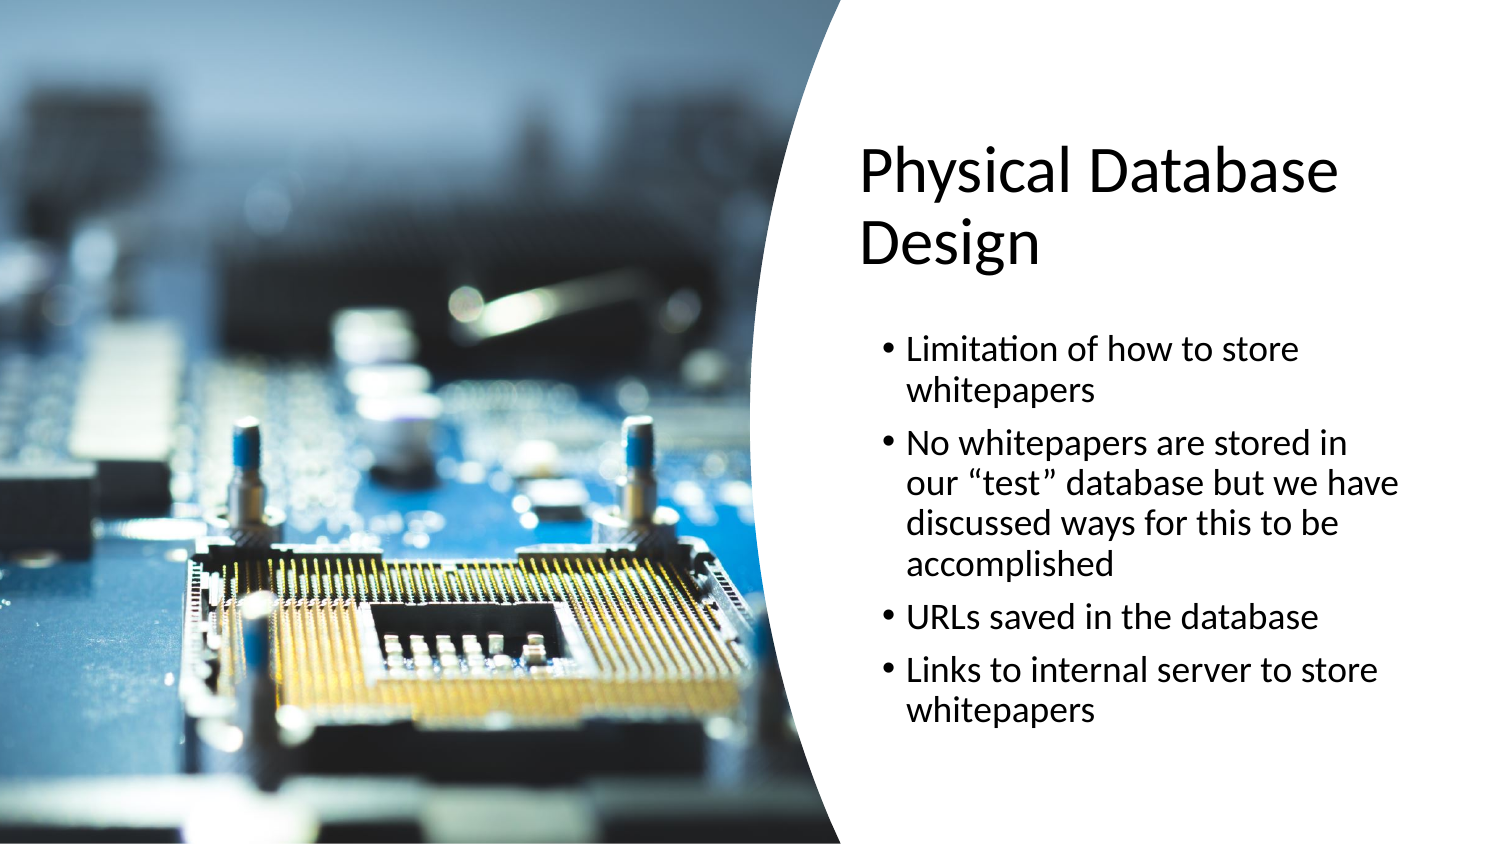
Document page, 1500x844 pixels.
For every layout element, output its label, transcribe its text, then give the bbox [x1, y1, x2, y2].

title Physical Database Design [847, 109, 1413, 304]
list Limitation of how to store whitepapers No whitepapers are stored in our “test” database but we have discussed ways for this to be accomplished URLs saved in the database Links to internal server to store whitepapers [847, 323, 1413, 799]
text_box [841, 0, 1500, 844]
picture [0, 0, 841, 844]
